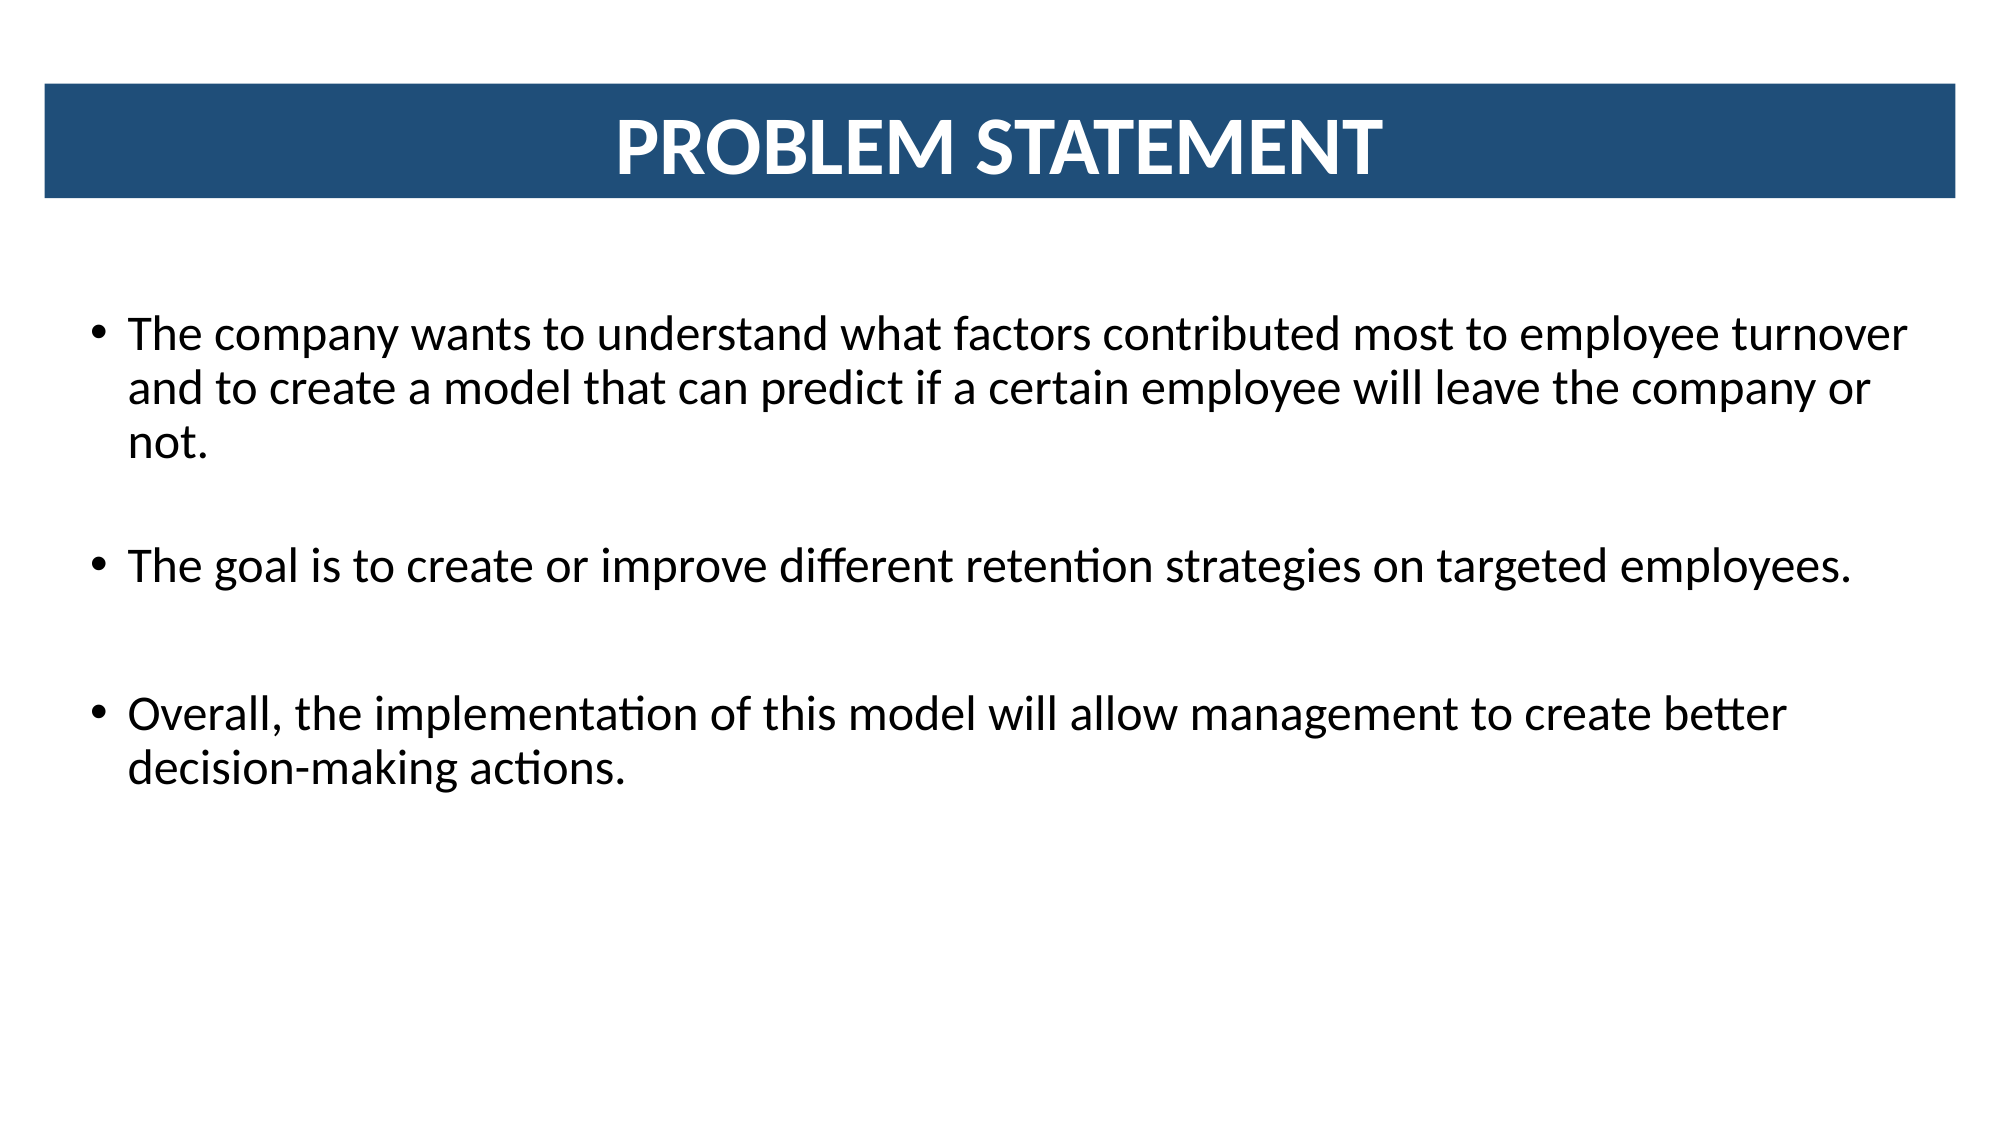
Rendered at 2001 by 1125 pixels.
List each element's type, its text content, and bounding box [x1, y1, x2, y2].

text_box PROBLEM STATEMENT [44, 83, 1956, 199]
list The company wants to understand what factors contributed most to employee turnover and to create a model that can predict if a certain employee will leave the company or not. The goal is to create or improve different retention strategies on targeted employees. Overall, the implementation of this model will allow management to create better decision-making actions. [0, 299, 1974, 1087]
